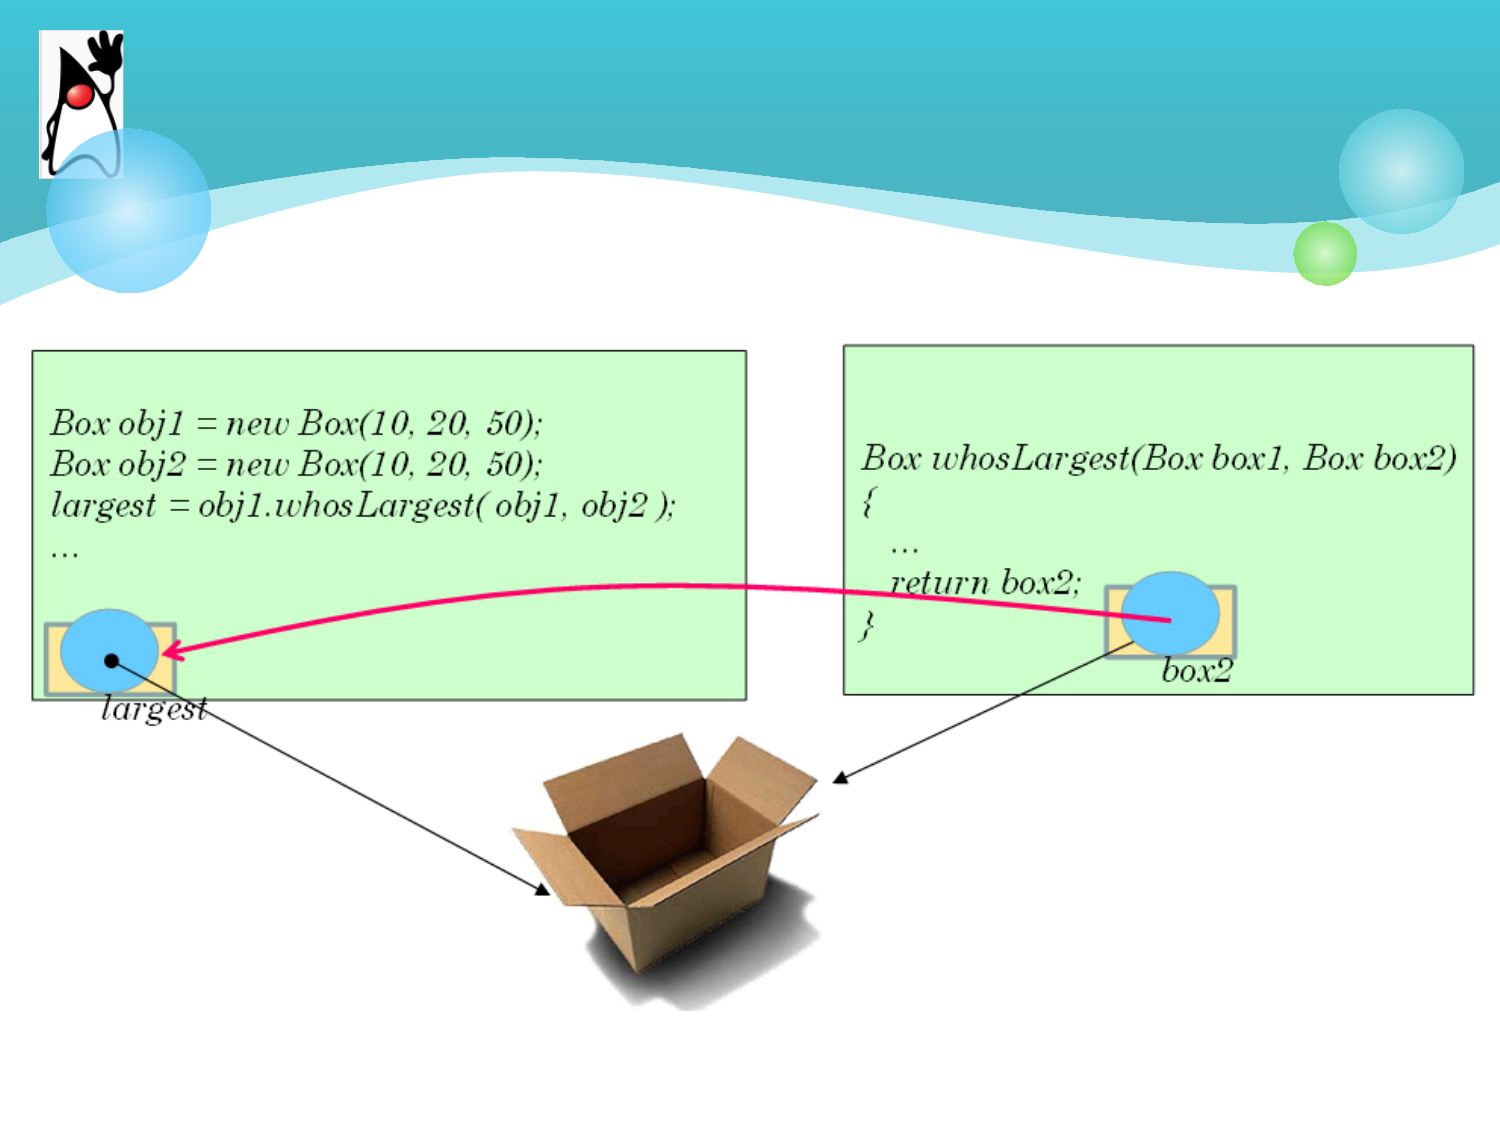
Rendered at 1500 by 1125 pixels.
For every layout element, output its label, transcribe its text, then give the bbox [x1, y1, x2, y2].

title 예제 [53, 129, 124, 179]
picture [39, 30, 124, 179]
picture [0, 323, 1500, 1011]
